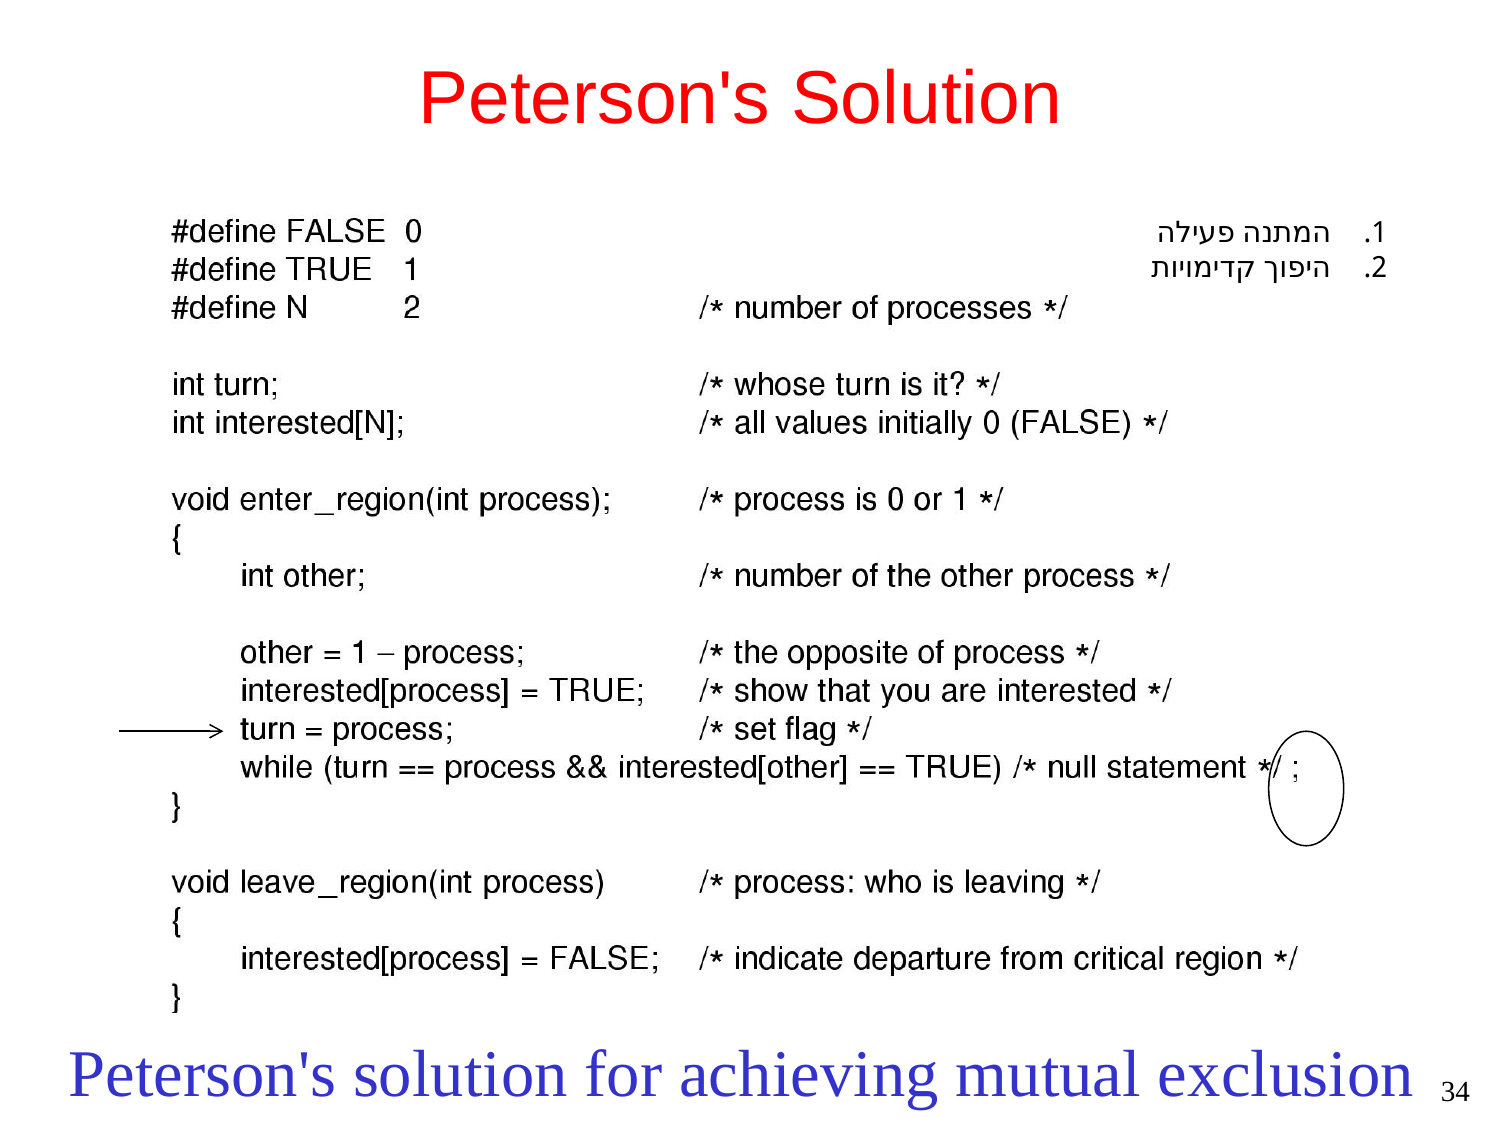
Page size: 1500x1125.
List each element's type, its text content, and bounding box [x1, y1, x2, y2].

text_box המתנה פעילה היפוך קדימויות [1305, 206, 1403, 291]
title Peterson's Solution [46, 0, 1435, 188]
text_box [1305, 731, 1344, 846]
list Peterson's solution for achieving mutual exclusion [53, 1031, 1475, 1111]
picture [171, 176, 1301, 1013]
slide_number 34 [1403, 1064, 1486, 1125]
